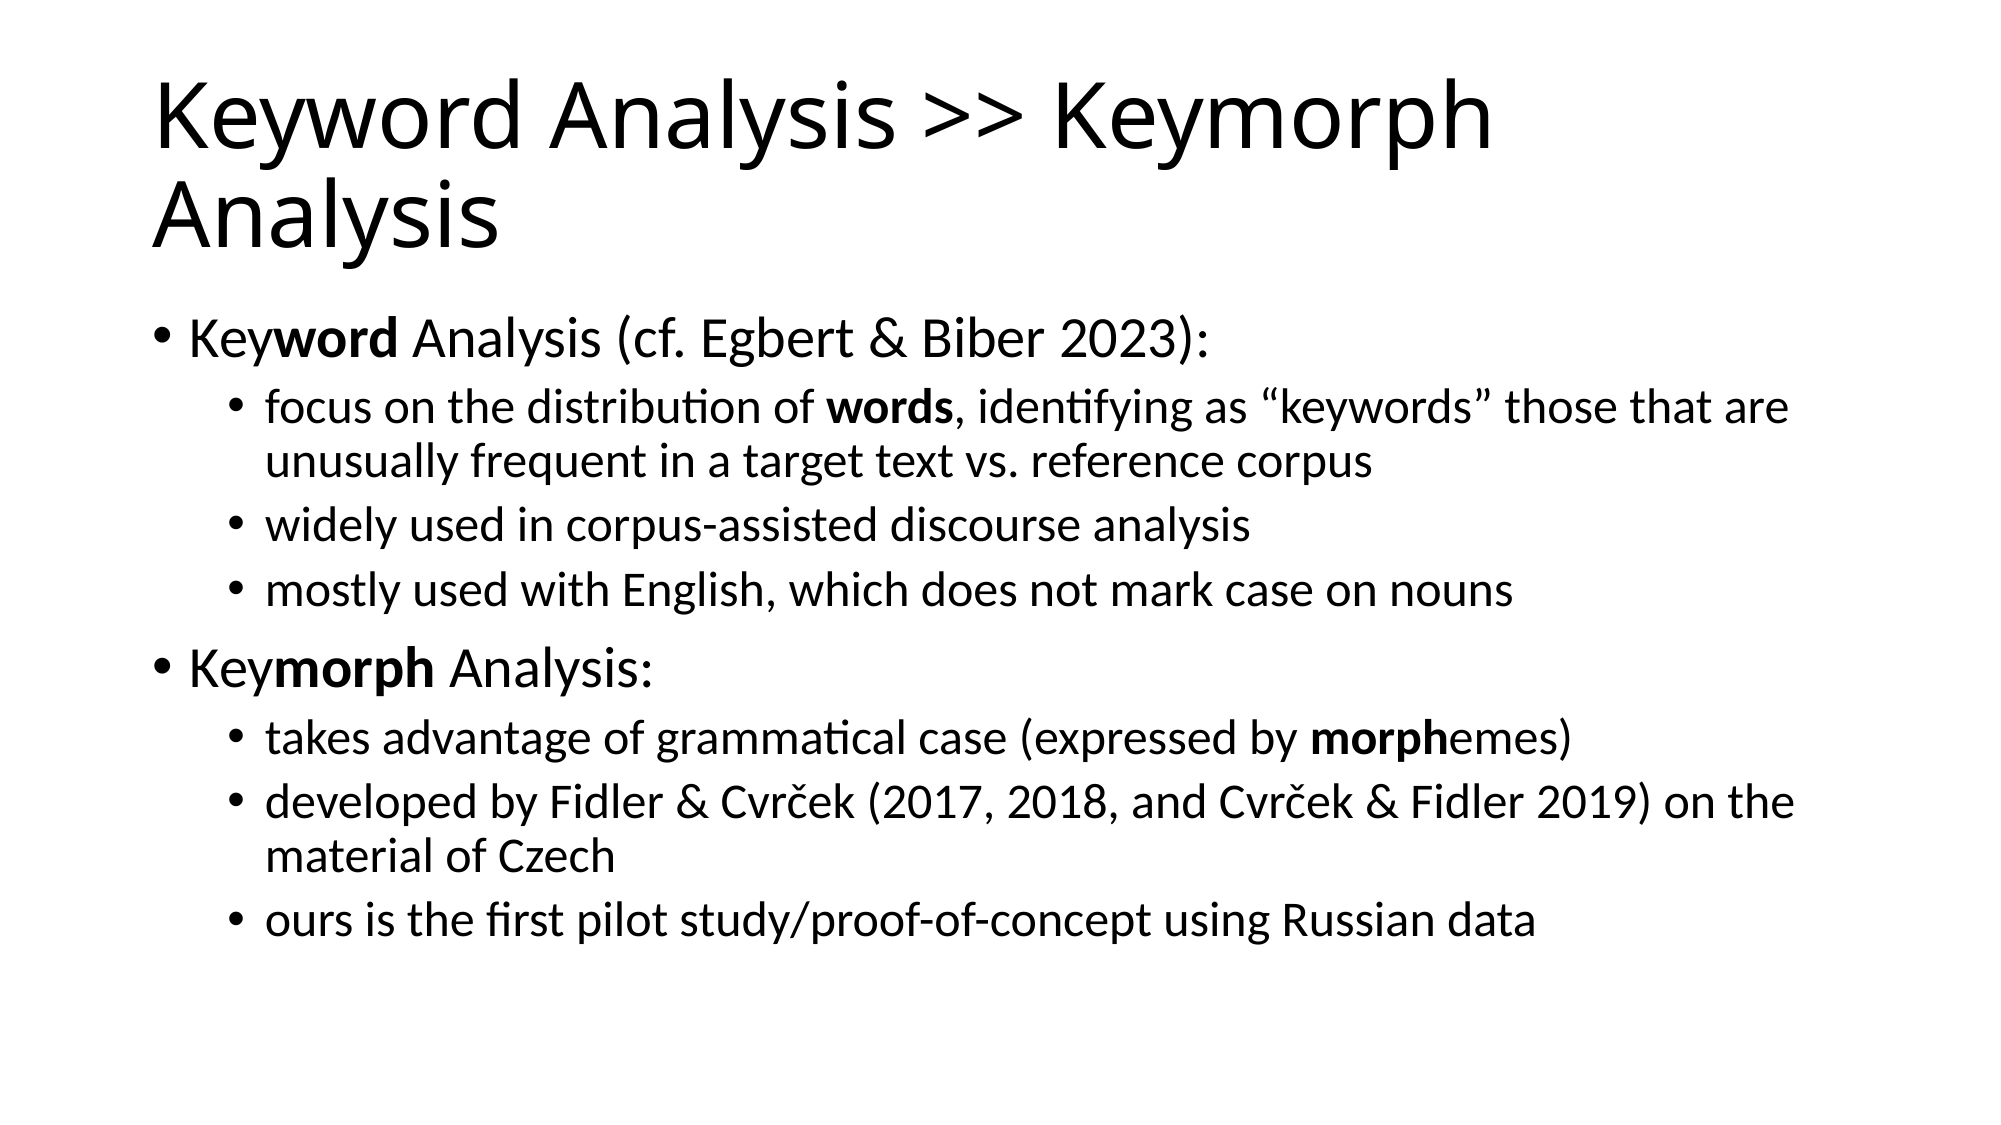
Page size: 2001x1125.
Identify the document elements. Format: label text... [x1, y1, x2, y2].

title Keyword Analysis >> Keymorph Analysis [137, 59, 1863, 278]
list Keyword Analysis (cf. Egbert & Biber 2023): focus on the distribution of words, identifying as “keywords” those that are unusually frequent in a target text vs. reference corpus widely used in corpus-assisted discourse analysis mostly used with English, which does not mark case on nouns Keymorph Analysis: takes advantage of grammatical case (expressed by morphemes) developed by Fidler & Cvrček (2017, 2018, and Cvrček & Fidler 2019) on the material of Czech ours is the first pilot study/proof-of-concept using Russian data [137, 299, 1863, 1014]
